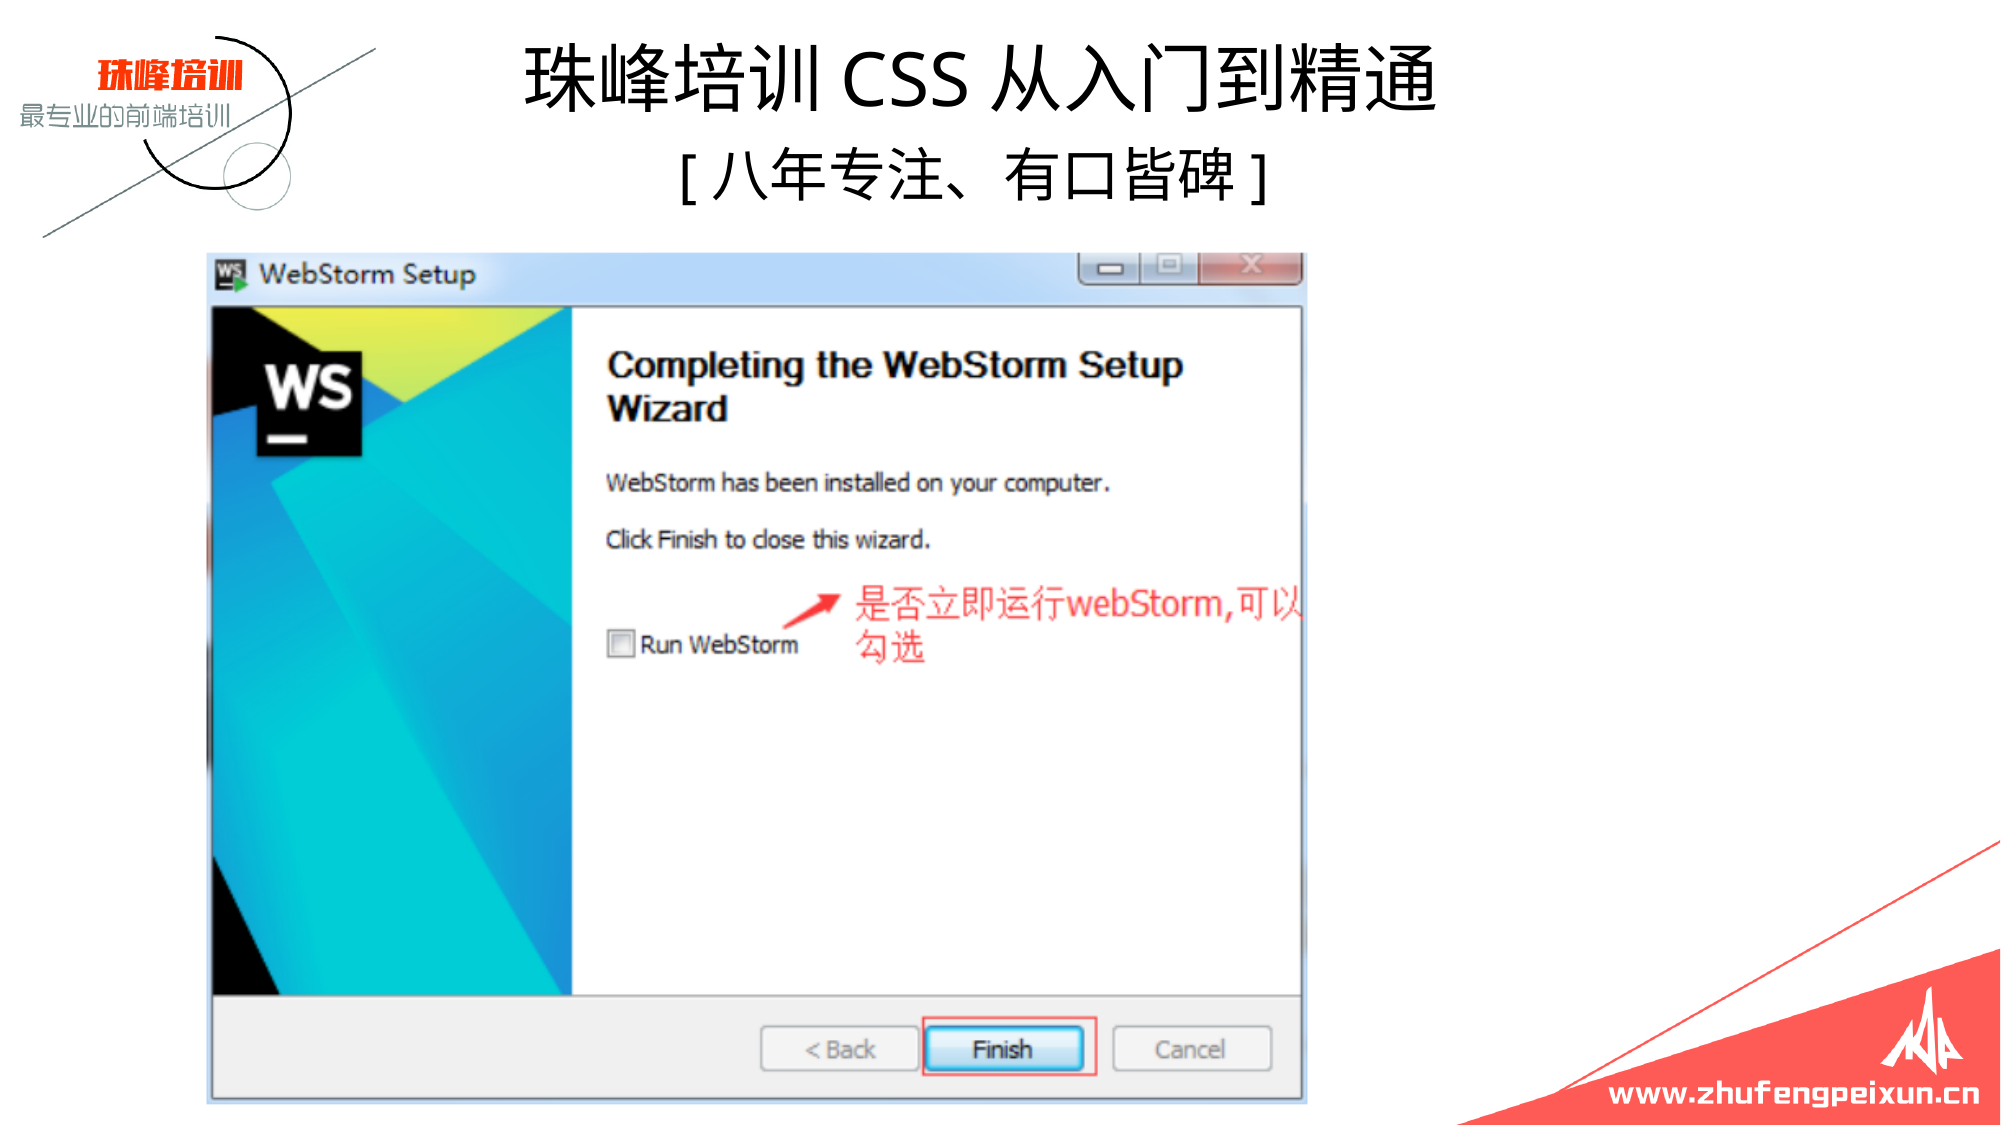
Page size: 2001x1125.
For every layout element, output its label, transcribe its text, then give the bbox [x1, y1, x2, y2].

text_box 珠峰培训CSS从入门到精通 [八年专注、有口皆碑] [507, 23, 1737, 264]
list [179, 240, 1330, 1117]
picture [1437, 796, 2001, 1125]
picture [18, 36, 376, 238]
